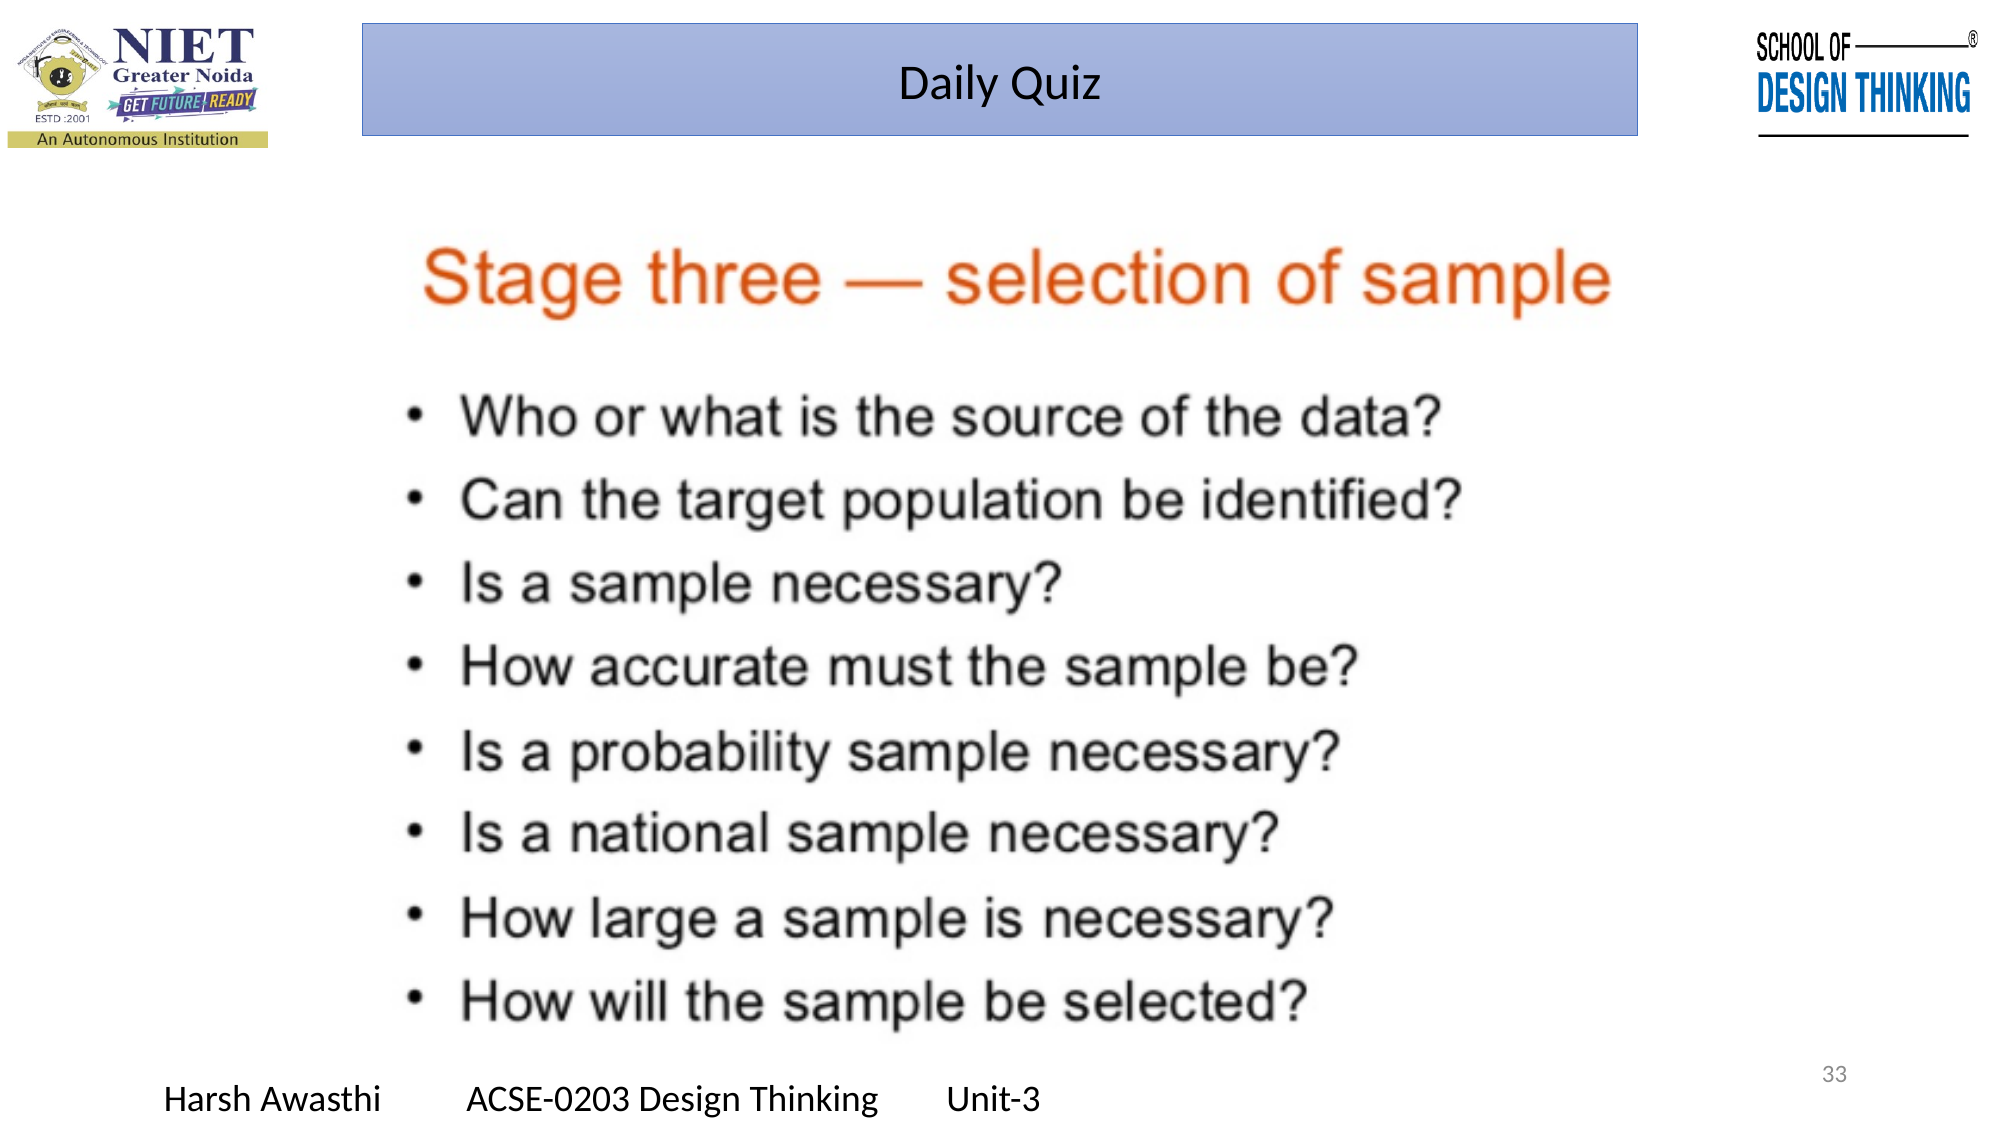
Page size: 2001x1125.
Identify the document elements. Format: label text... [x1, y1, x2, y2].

slide_number 33 [1412, 1042, 1863, 1103]
picture [7, 22, 268, 148]
picture [382, 213, 1618, 1061]
text_box Daily Quiz [362, 23, 1638, 136]
picture [1757, 30, 1978, 137]
footer Harsh Awasthi ACSE-0203 Design Thinking Unit-3 [149, 1066, 1755, 1125]
